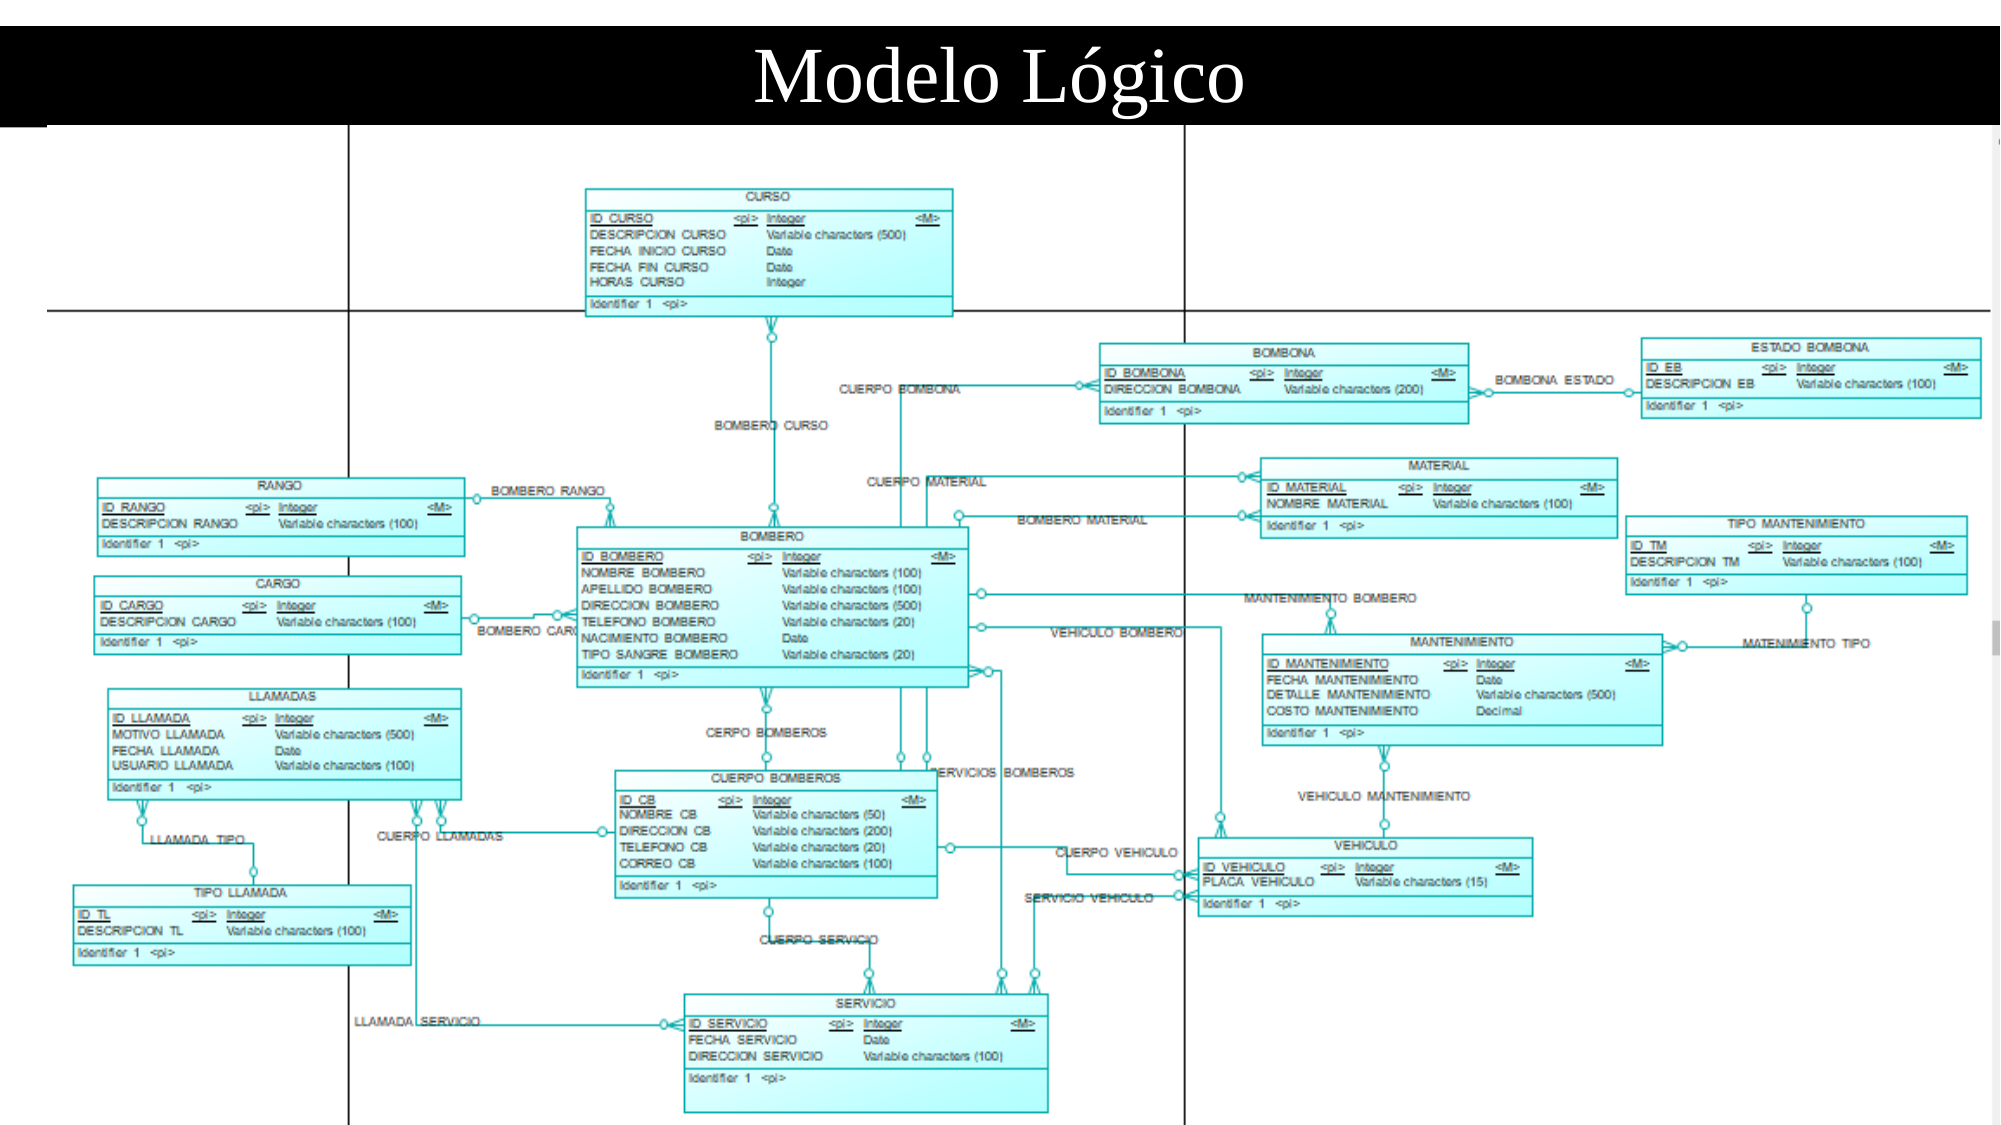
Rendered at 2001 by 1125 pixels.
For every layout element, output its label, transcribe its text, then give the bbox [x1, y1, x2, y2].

title Modelo Lógico [0, 26, 2000, 128]
picture [46, 125, 2000, 1125]
